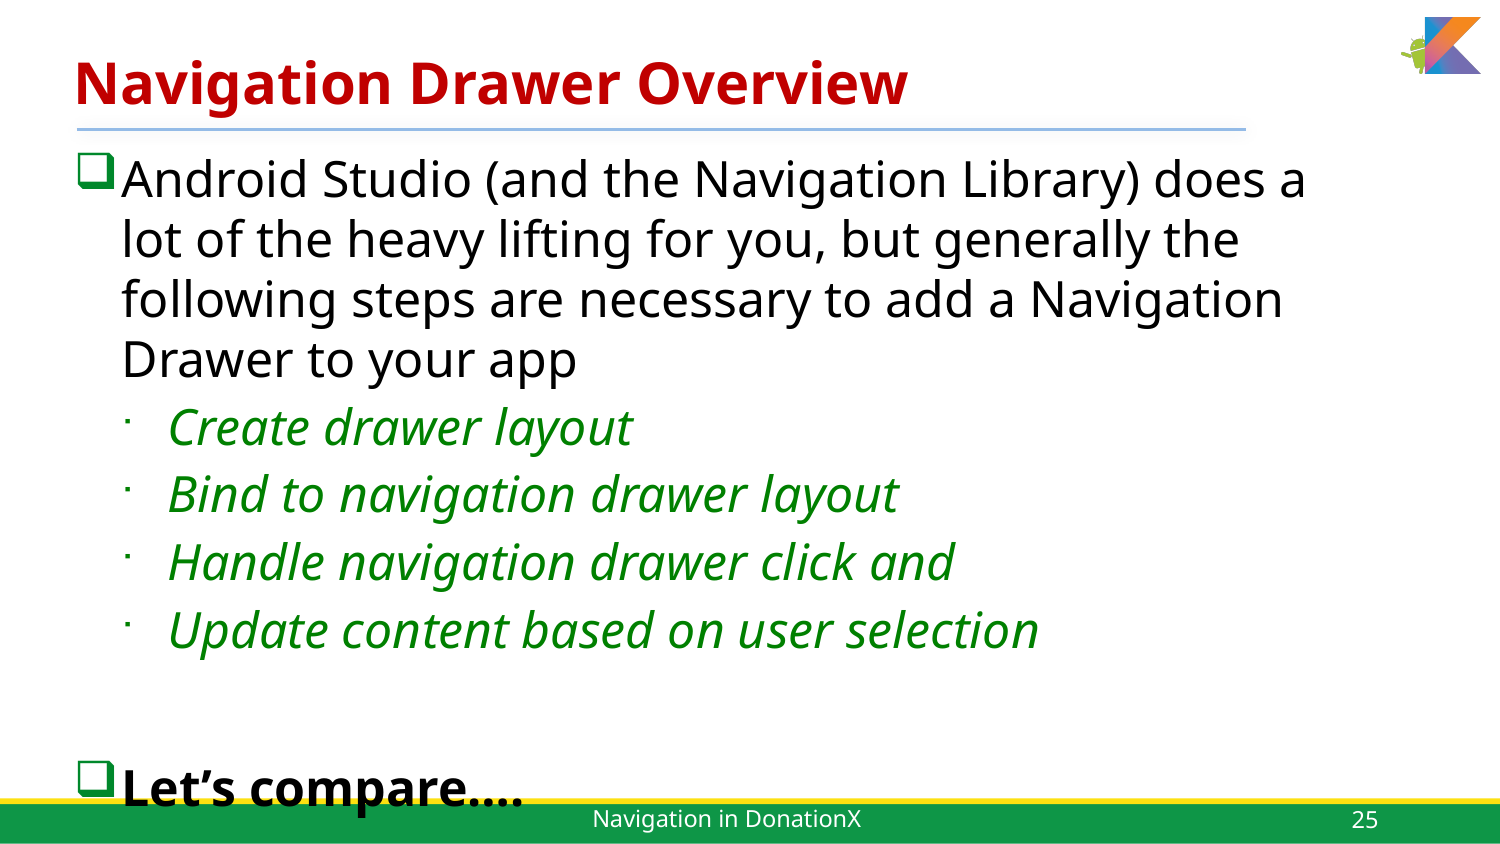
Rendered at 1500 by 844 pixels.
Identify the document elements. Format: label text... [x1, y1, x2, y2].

title Navigation Drawer Overview [64, 0, 1341, 126]
list Android Studio (and the Navigation Library) does a lot of the heavy lifting for you, but generally the following steps are necessary to add a Navigation Drawer to your app Create drawer layout Bind to navigation drawer layout Handle navigation drawer click and Update content based on user selection Let’s compare…. [64, 137, 1341, 844]
slide_number 25 [1074, 799, 1388, 844]
footer Navigation in DonationX [527, 802, 927, 843]
picture [1401, 17, 1481, 74]
